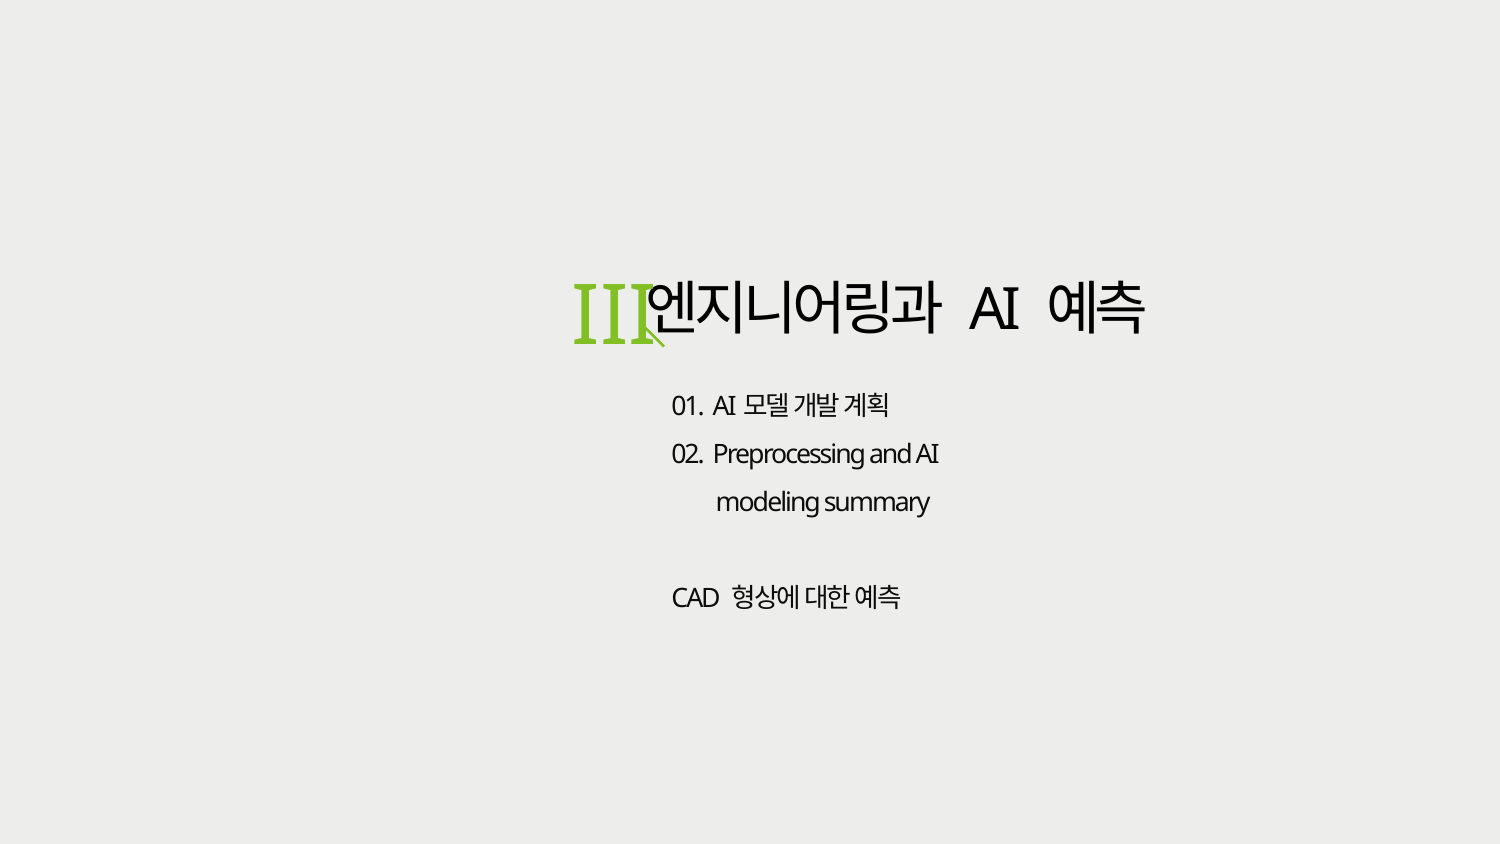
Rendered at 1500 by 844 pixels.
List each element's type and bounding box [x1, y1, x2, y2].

text_box [556, 257, 1140, 481]
